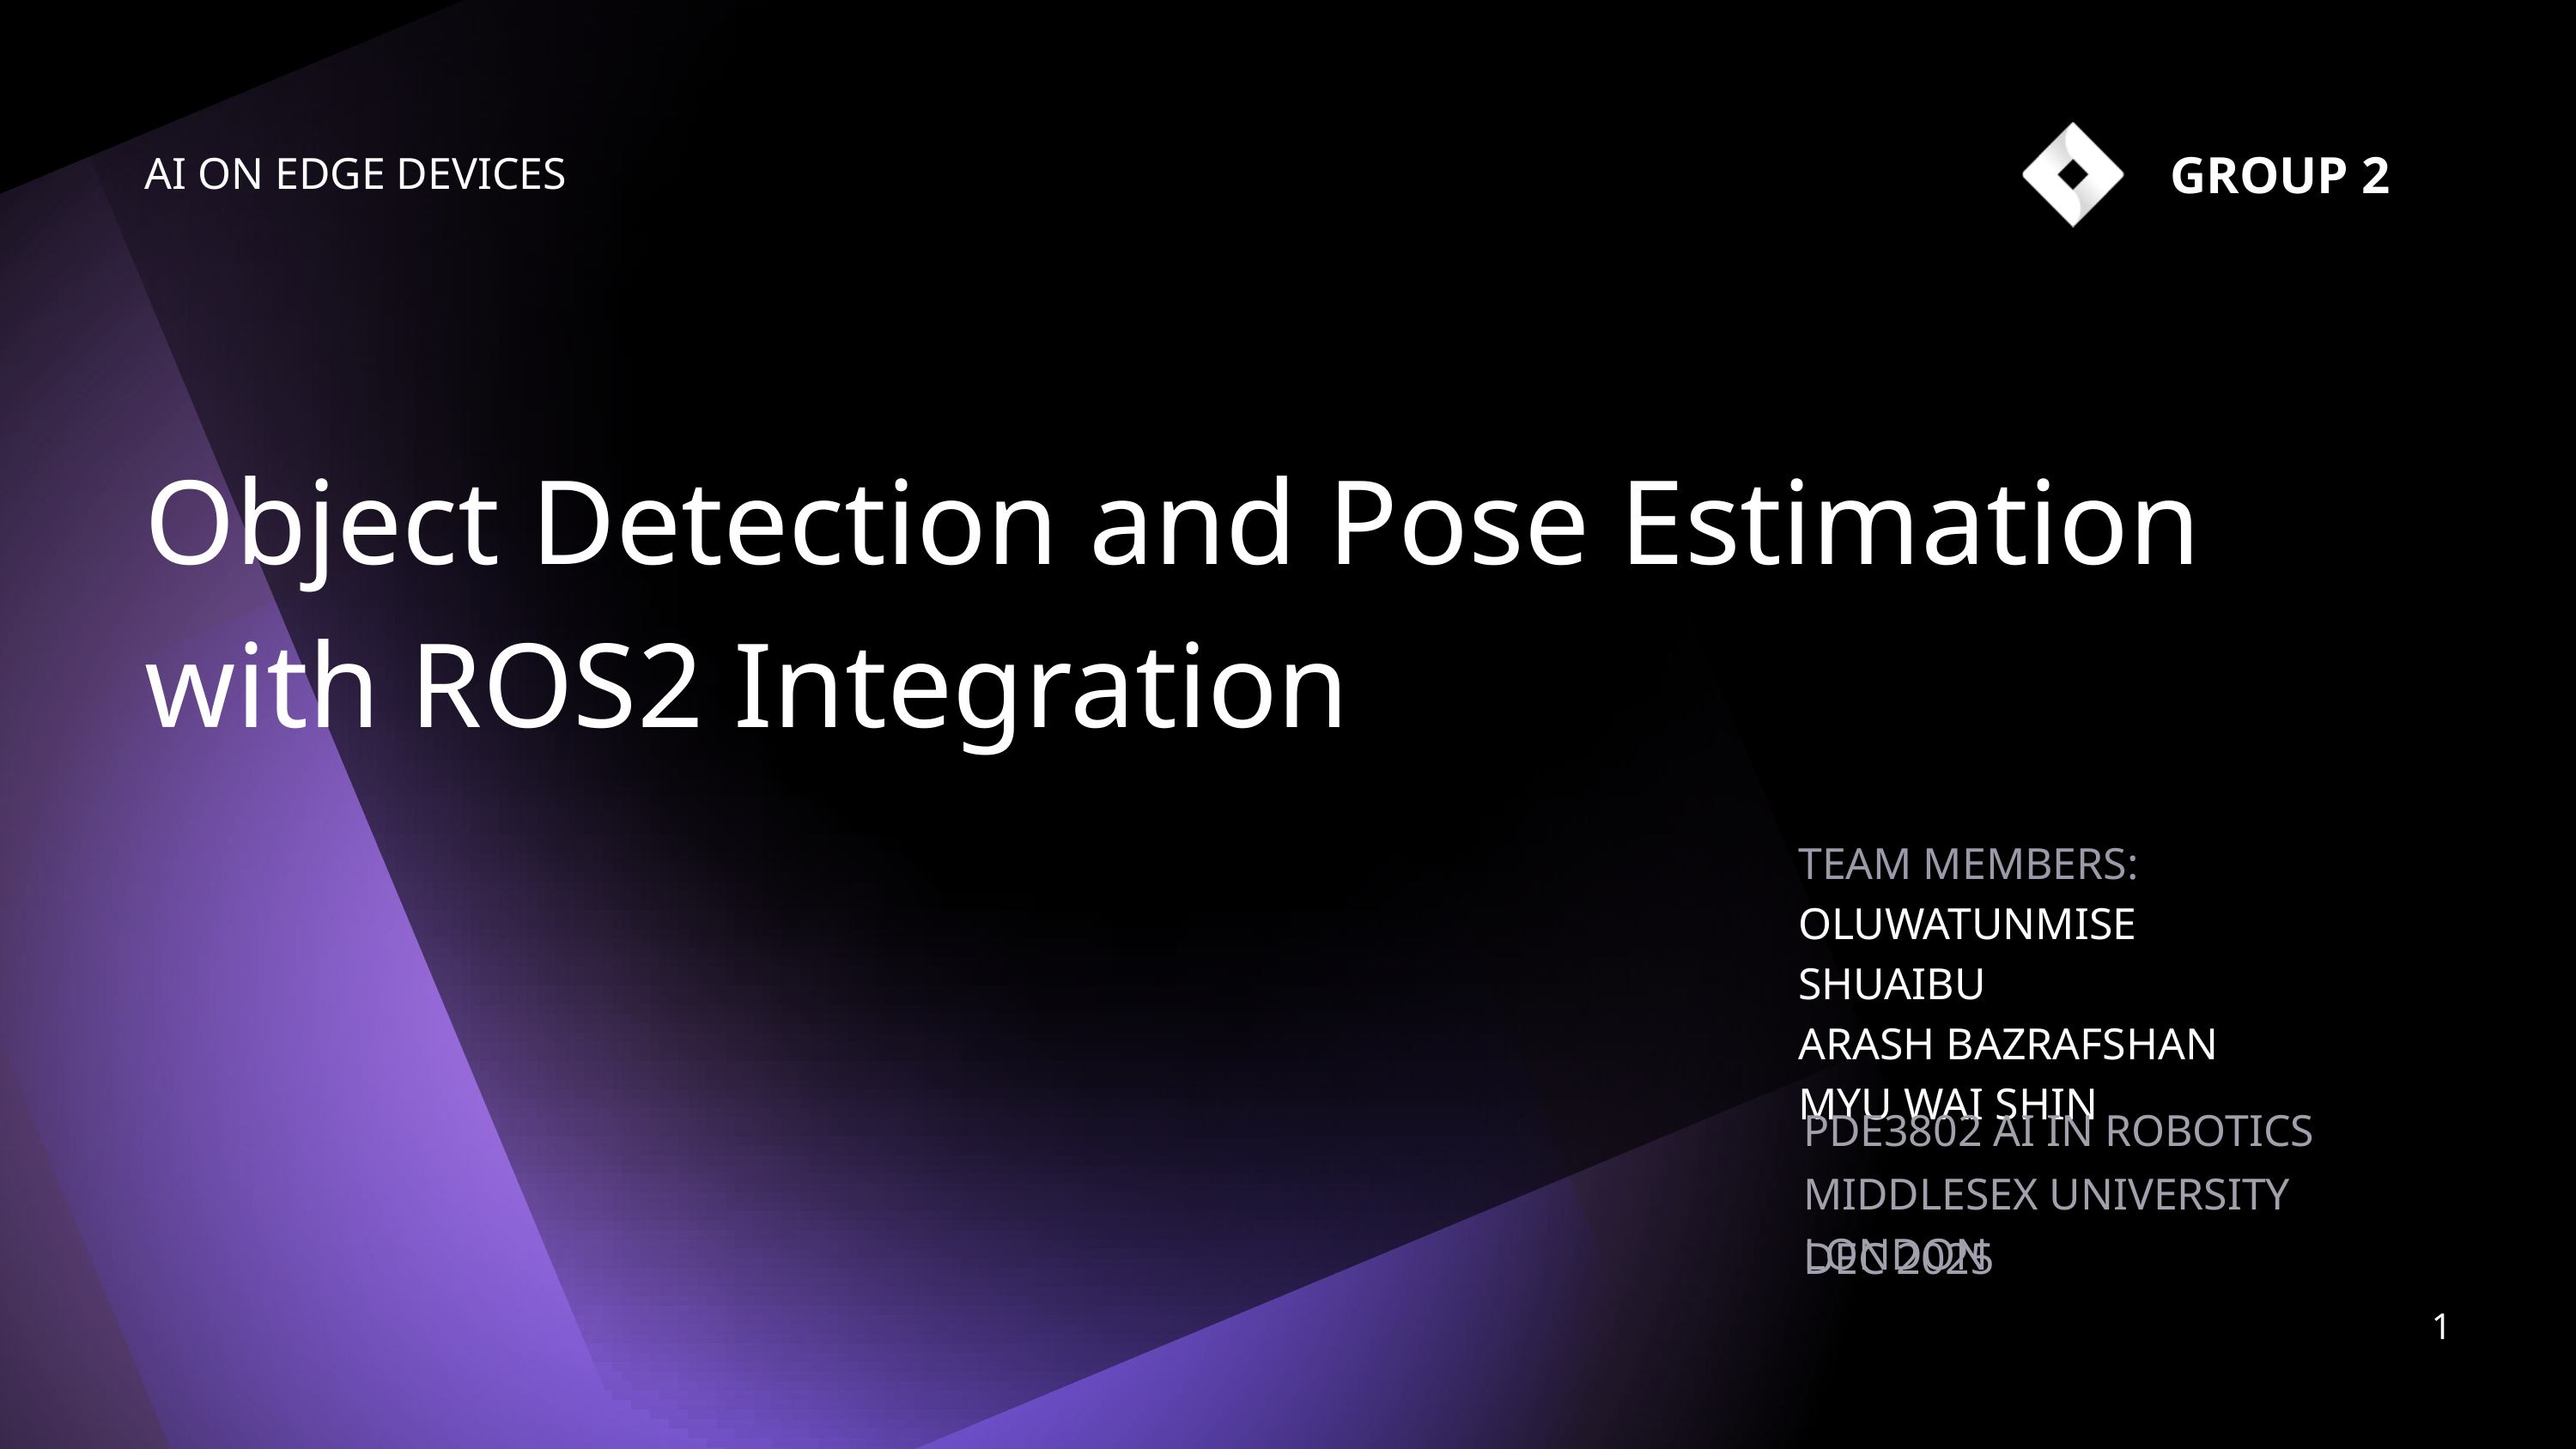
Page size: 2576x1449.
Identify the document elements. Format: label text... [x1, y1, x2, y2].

text_box [0, 156, 629, 1449]
text_box PDE3802 AI IN ROBOTICS [1803, 1094, 2332, 1155]
text_box [24, 0, 2091, 425]
text_box [2022, 122, 2124, 227]
text_box 1 [2431, 1296, 2452, 1348]
text_box MIDDLESEX UNIVERSITY LONDON [1802, 1158, 2432, 1279]
text_box DEC 2025 [1802, 1222, 2013, 1283]
text_box [917, 1082, 2023, 1449]
text_box [337, 751, 2259, 1449]
text_box Object Detection and Pose Estimation with ROS2 Integration [144, 425, 2455, 751]
text_box TEAM MEMBERS: OLUWATUNMISE SHUAIBU ARASH BAZRAFSHAN MYU WAI SHIN [1798, 828, 2324, 1129]
text_box GROUP 2 [2136, 133, 2424, 203]
text_box AI ON EDGE DEVICES [144, 137, 723, 198]
